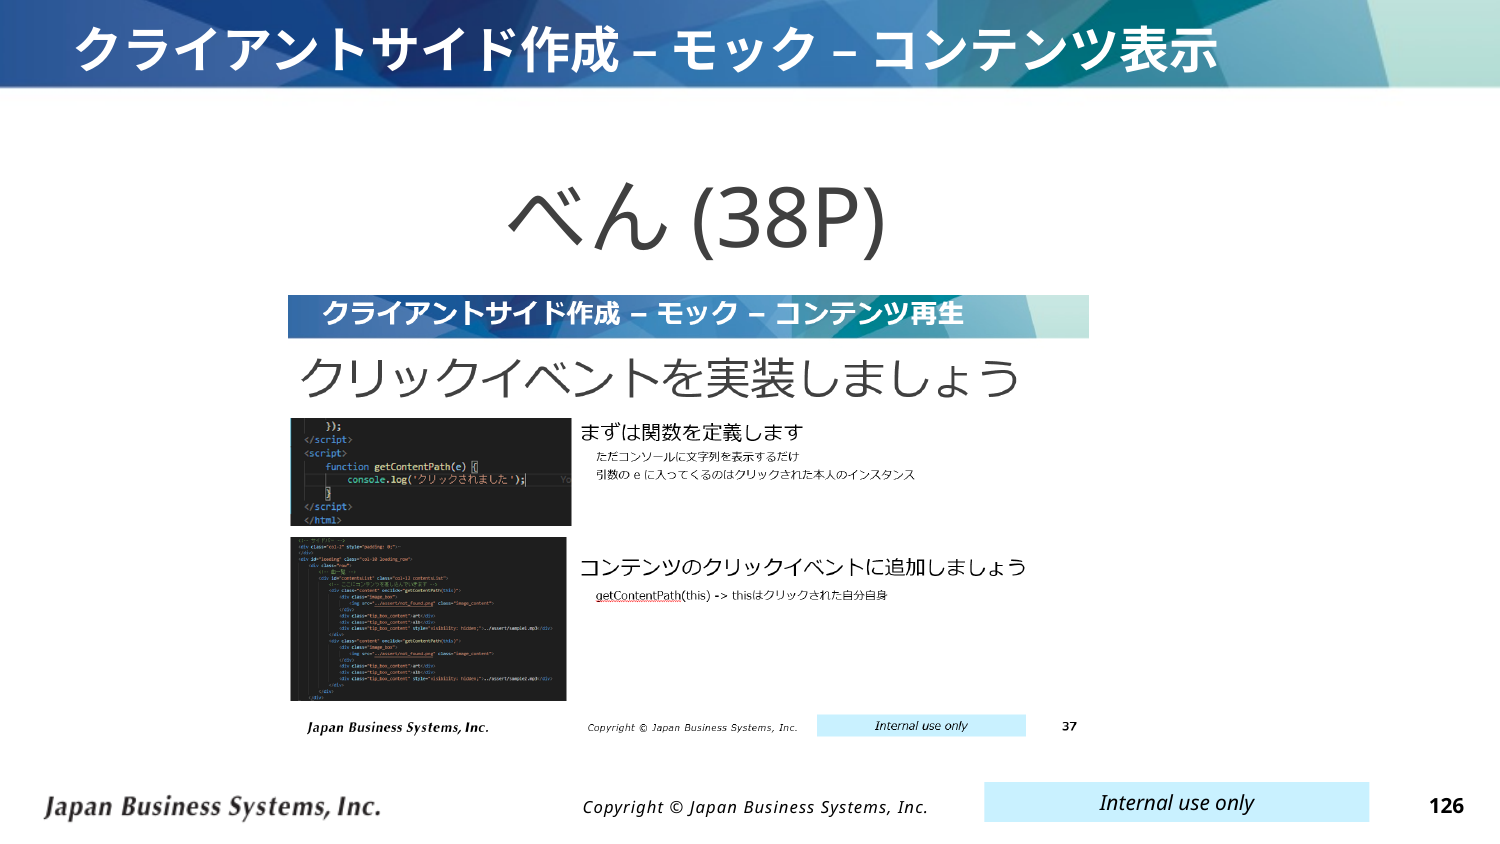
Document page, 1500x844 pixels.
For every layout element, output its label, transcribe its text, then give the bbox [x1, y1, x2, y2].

picture [0, 0, 1500, 844]
title クライアントサイド作成 – モック – コンテンツ表示 [57, 10, 1441, 79]
text_box べん(38P) [490, 156, 951, 252]
